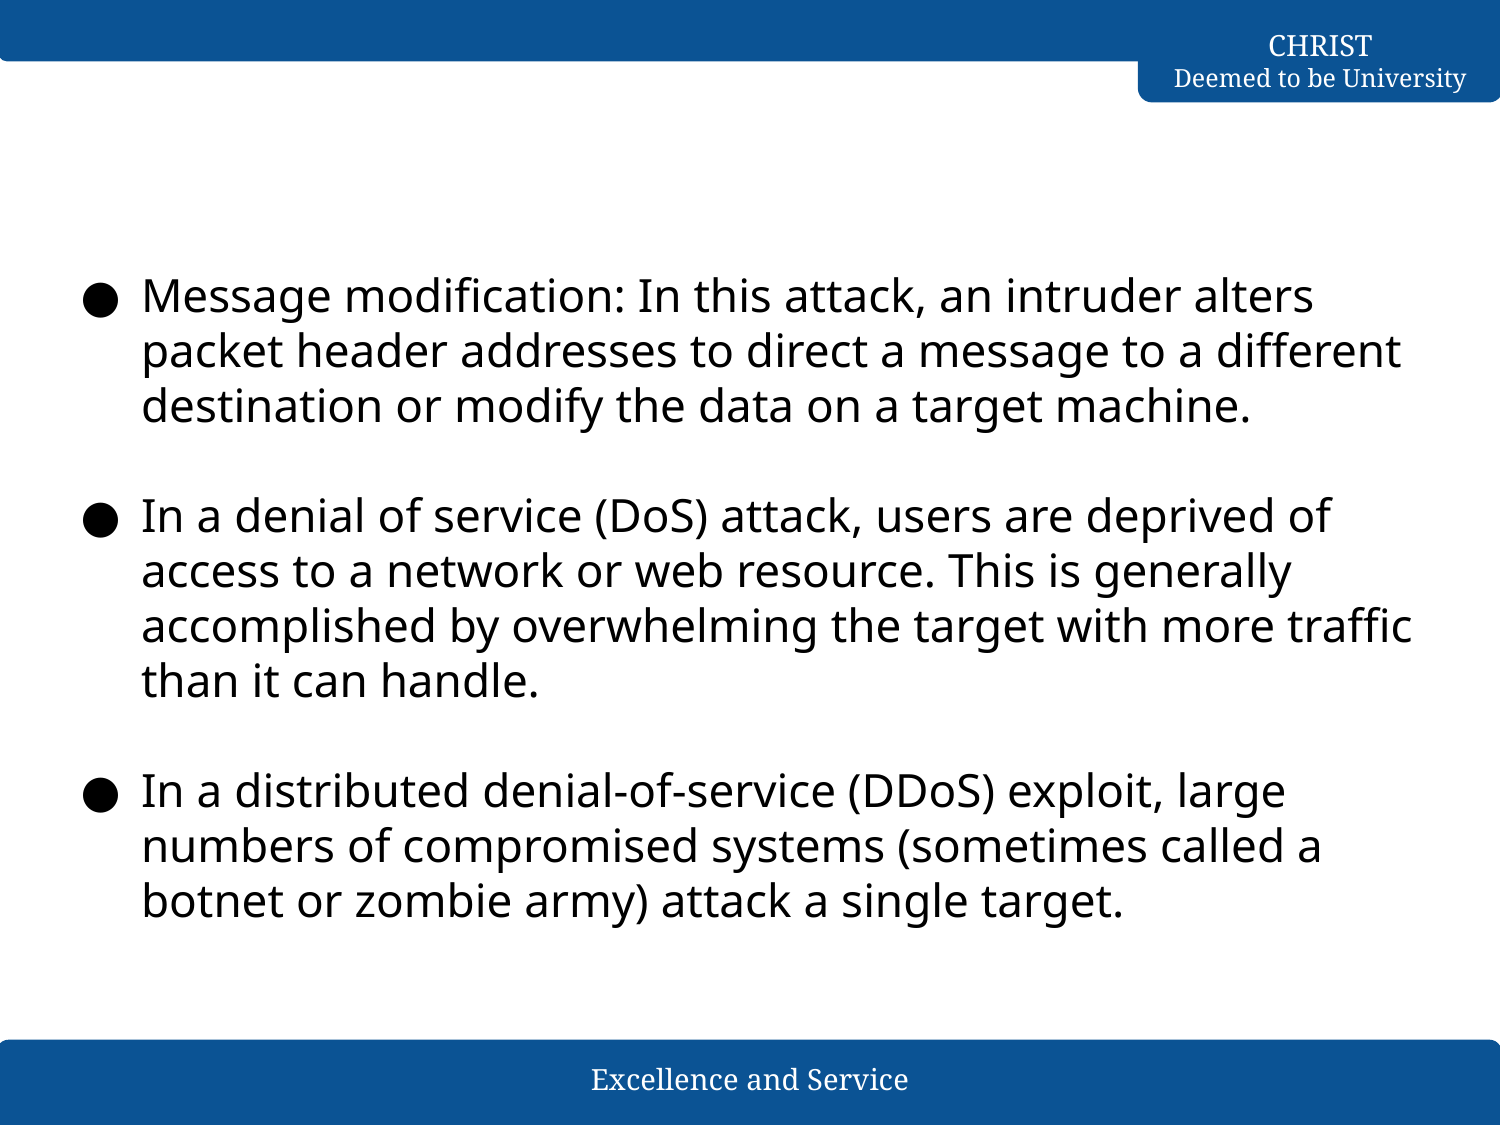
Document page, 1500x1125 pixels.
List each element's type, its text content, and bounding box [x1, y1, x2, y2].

list Message modification: In this attack, an intruder alters packet header addresses to direct a message to a different destination or modify the data on a target machine. In a denial of service (DoS) attack, users are deprived of access to a network or web resource. This is generally accomplished by overwhelming the target with more traffic than it can handle. In a distributed denial-of-service (DDoS) exploit, large numbers of compromised systems (sometimes called a botnet or zombie army) attack a single target. [51, 252, 1449, 1000]
